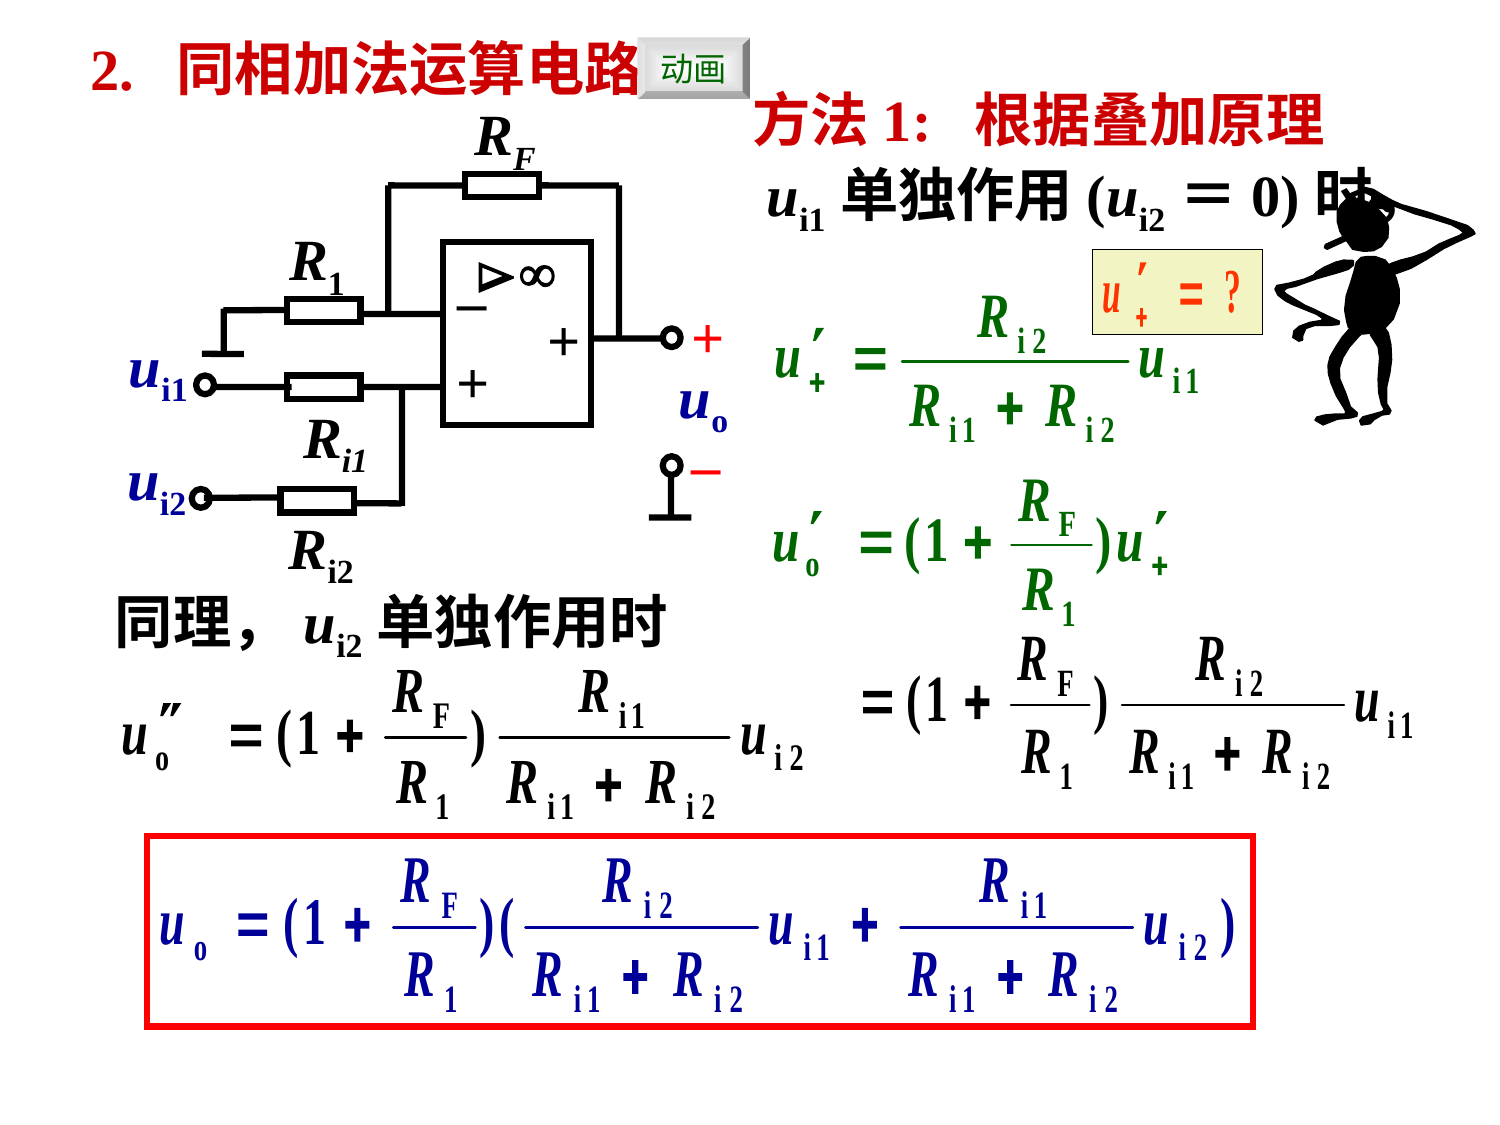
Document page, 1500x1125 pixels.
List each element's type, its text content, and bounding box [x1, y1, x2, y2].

text_box 方法1: 根据叠加原理 ui1单独作用(ui2＝0)时， [751, 75, 1475, 246]
text_box 同理，ui2单独作用时 [99, 577, 725, 672]
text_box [150, 838, 1250, 1024]
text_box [111, 647, 815, 831]
text_box 动画 [637, 37, 751, 89]
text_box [762, 460, 1188, 637]
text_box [849, 617, 1425, 800]
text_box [1092, 187, 1475, 425]
subtitle 2. 同相加法运算电路 [74, 24, 676, 126]
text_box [112, 89, 788, 589]
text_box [788, 277, 1210, 453]
text_box [640, 38, 749, 45]
